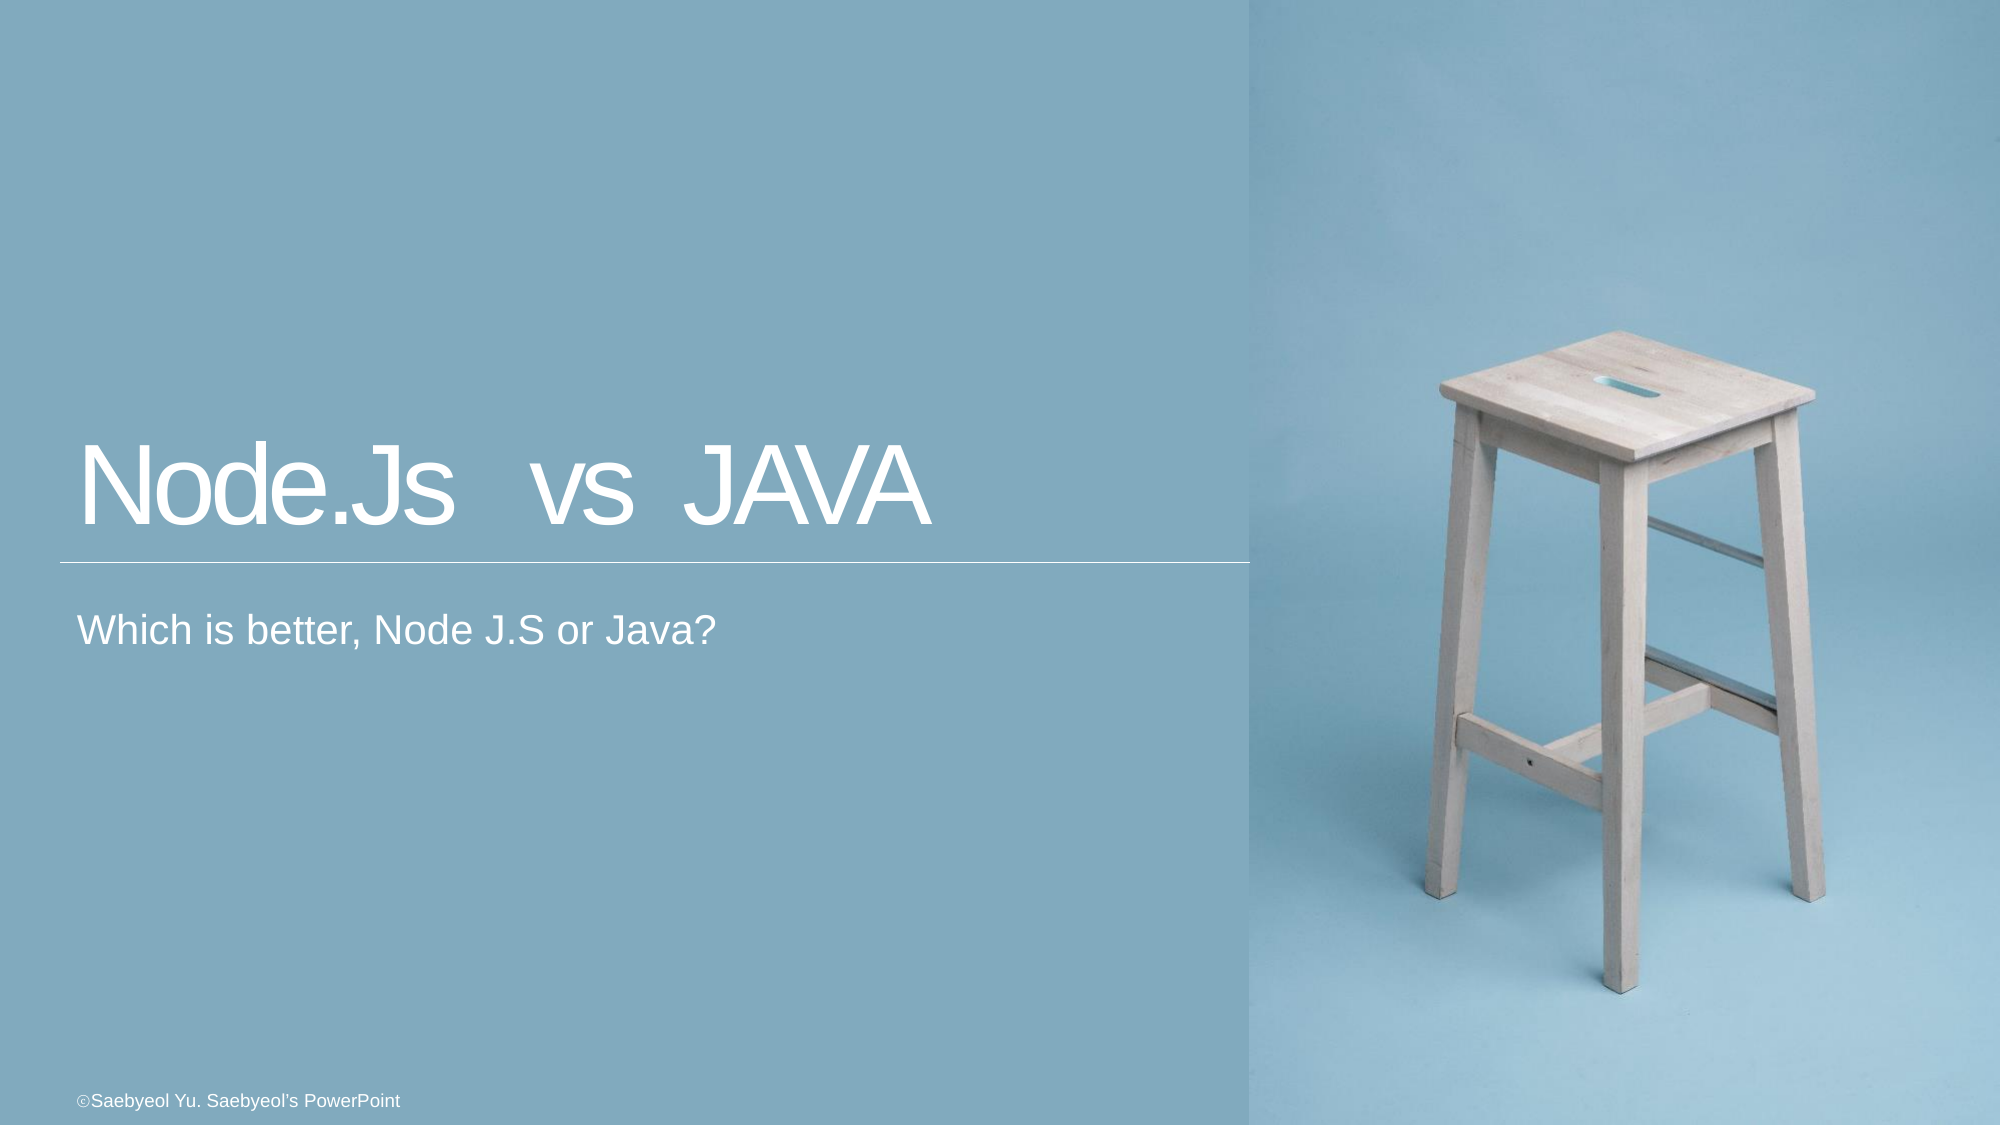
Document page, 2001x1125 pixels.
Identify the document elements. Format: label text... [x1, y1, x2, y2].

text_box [59, 402, 1250, 662]
picture [1249, 0, 2000, 1125]
text_box ⓒSaebyeol Yu. Saebyeol’s PowerPoint [61, 1080, 415, 1119]
